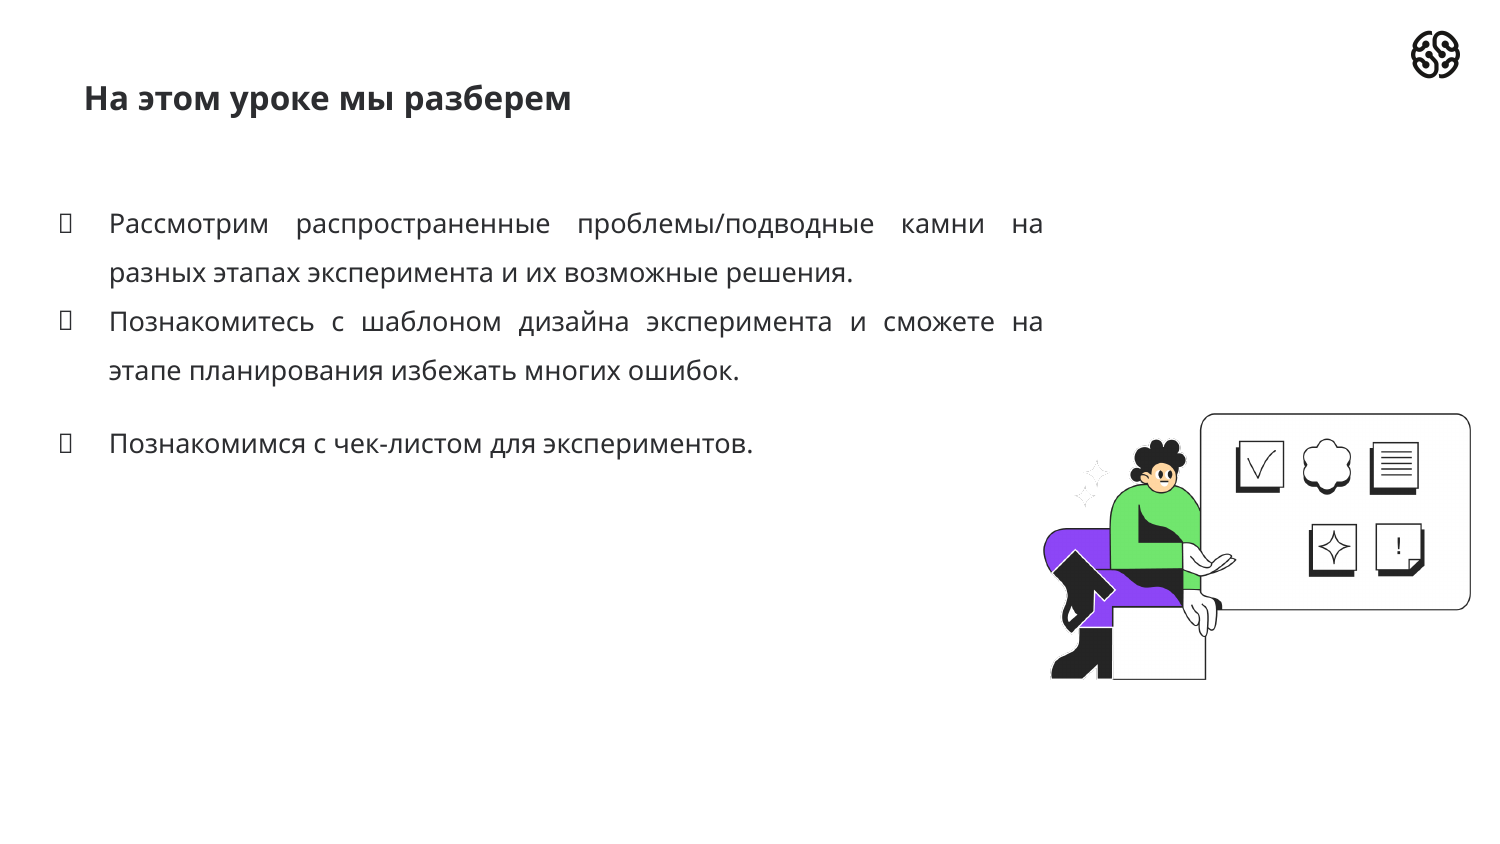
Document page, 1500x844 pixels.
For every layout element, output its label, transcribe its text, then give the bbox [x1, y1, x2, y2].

title На этом уроке мы разберем [83, 64, 1062, 206]
picture [1043, 413, 1471, 680]
text_box Рассмотрим распространенные проблемы/подводные камни на разных этапах эксперимента и их возможные решения. Познакомитесь с шаблоном дизайна эксперимента и сможете на этапе планирования избежать многих ошибок. Познакомимся с чек-листом для экспериментов. [33, 176, 1044, 662]
picture [1411, 30, 1460, 79]
